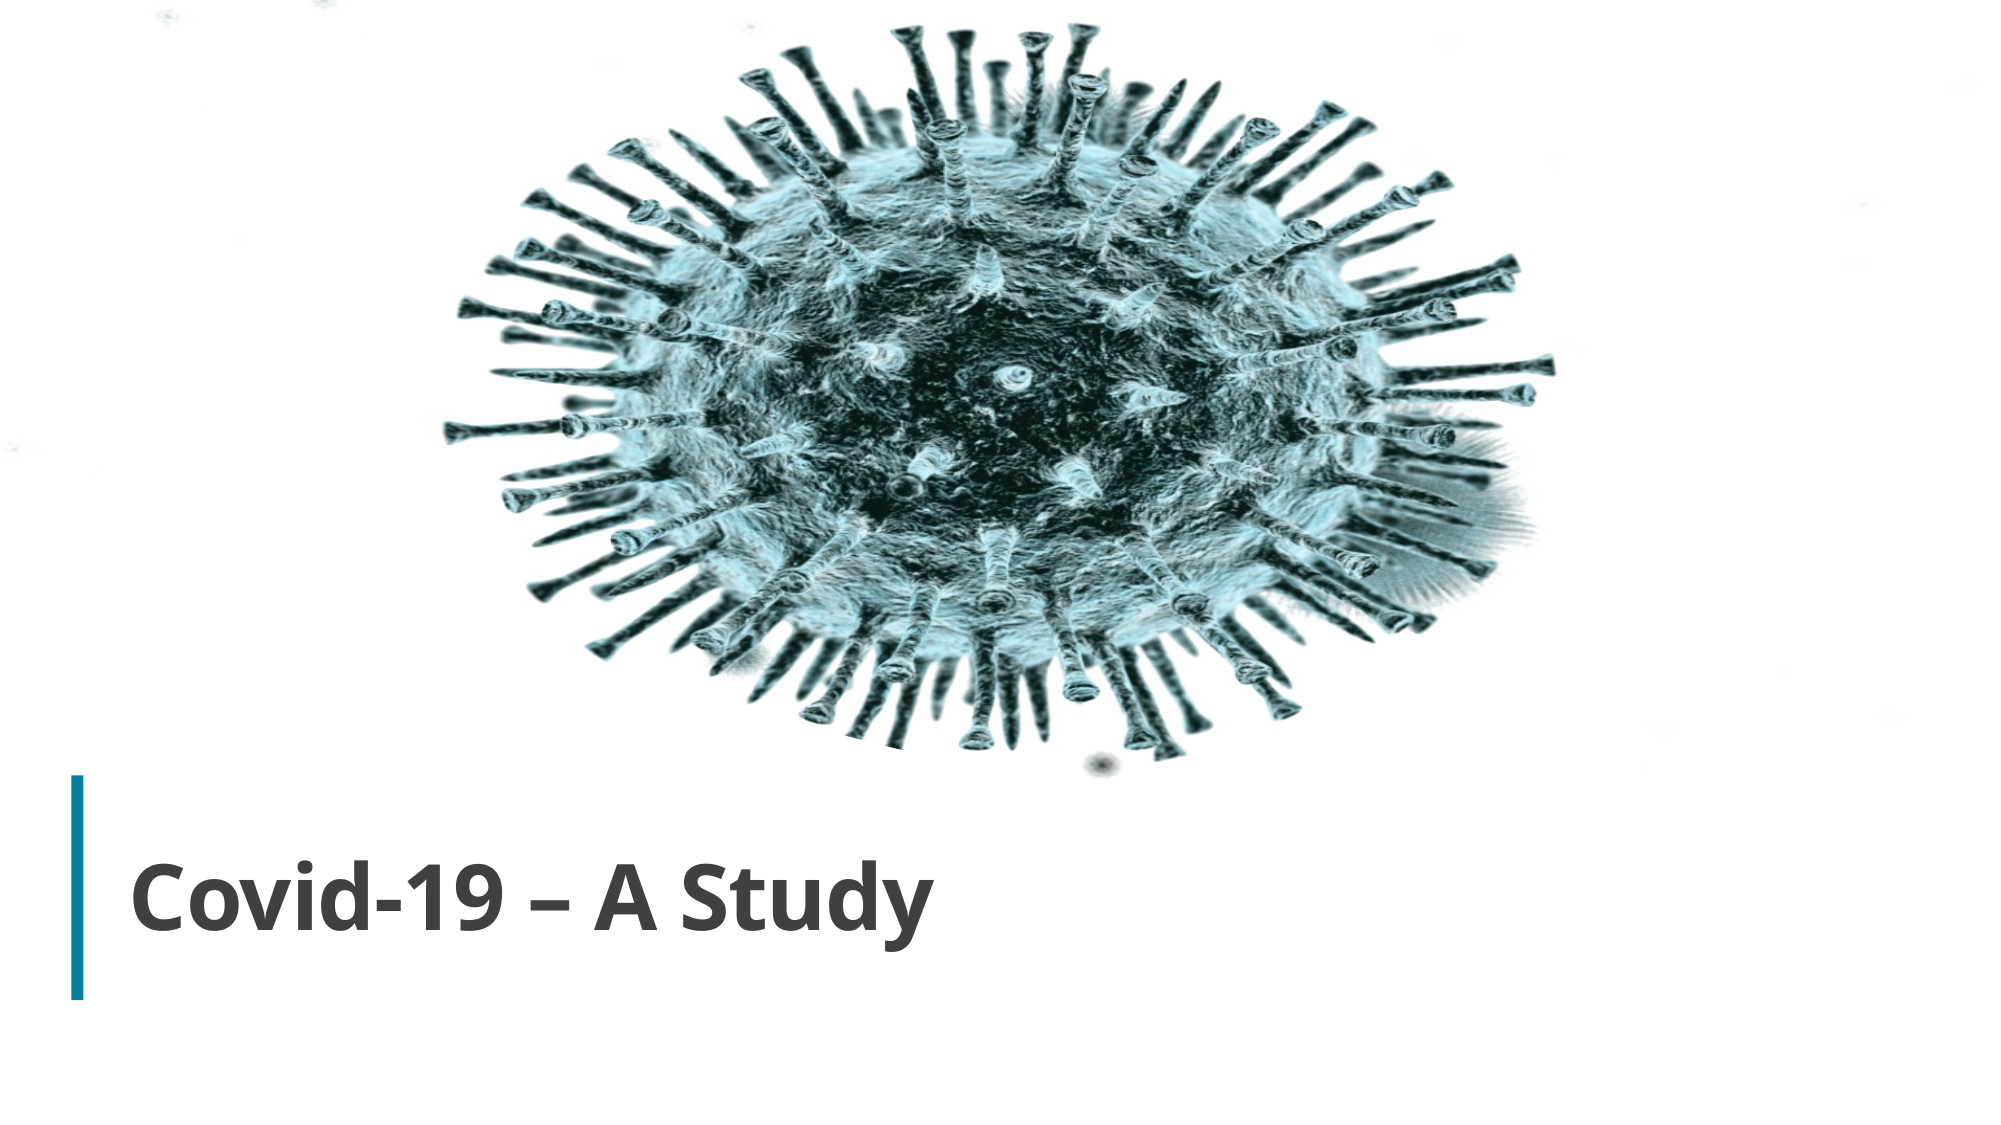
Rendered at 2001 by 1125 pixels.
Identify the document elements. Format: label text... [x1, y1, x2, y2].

title Covid-19 – A Study [113, 843, 1854, 958]
picture [0, 0, 2000, 843]
